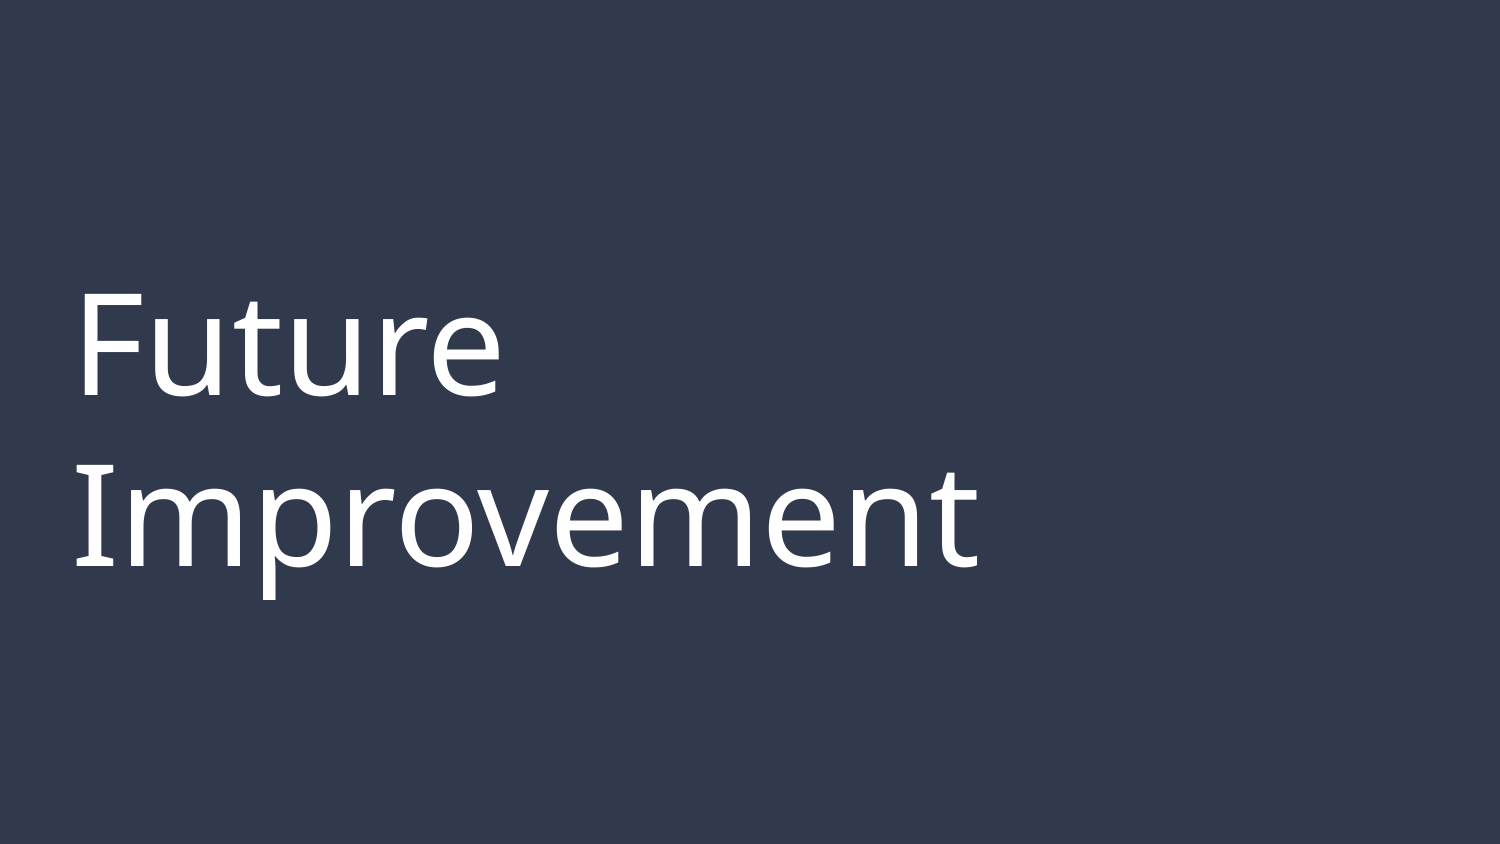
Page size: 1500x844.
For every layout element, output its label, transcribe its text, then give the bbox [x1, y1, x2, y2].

title Future Improvement [56, 107, 1099, 610]
